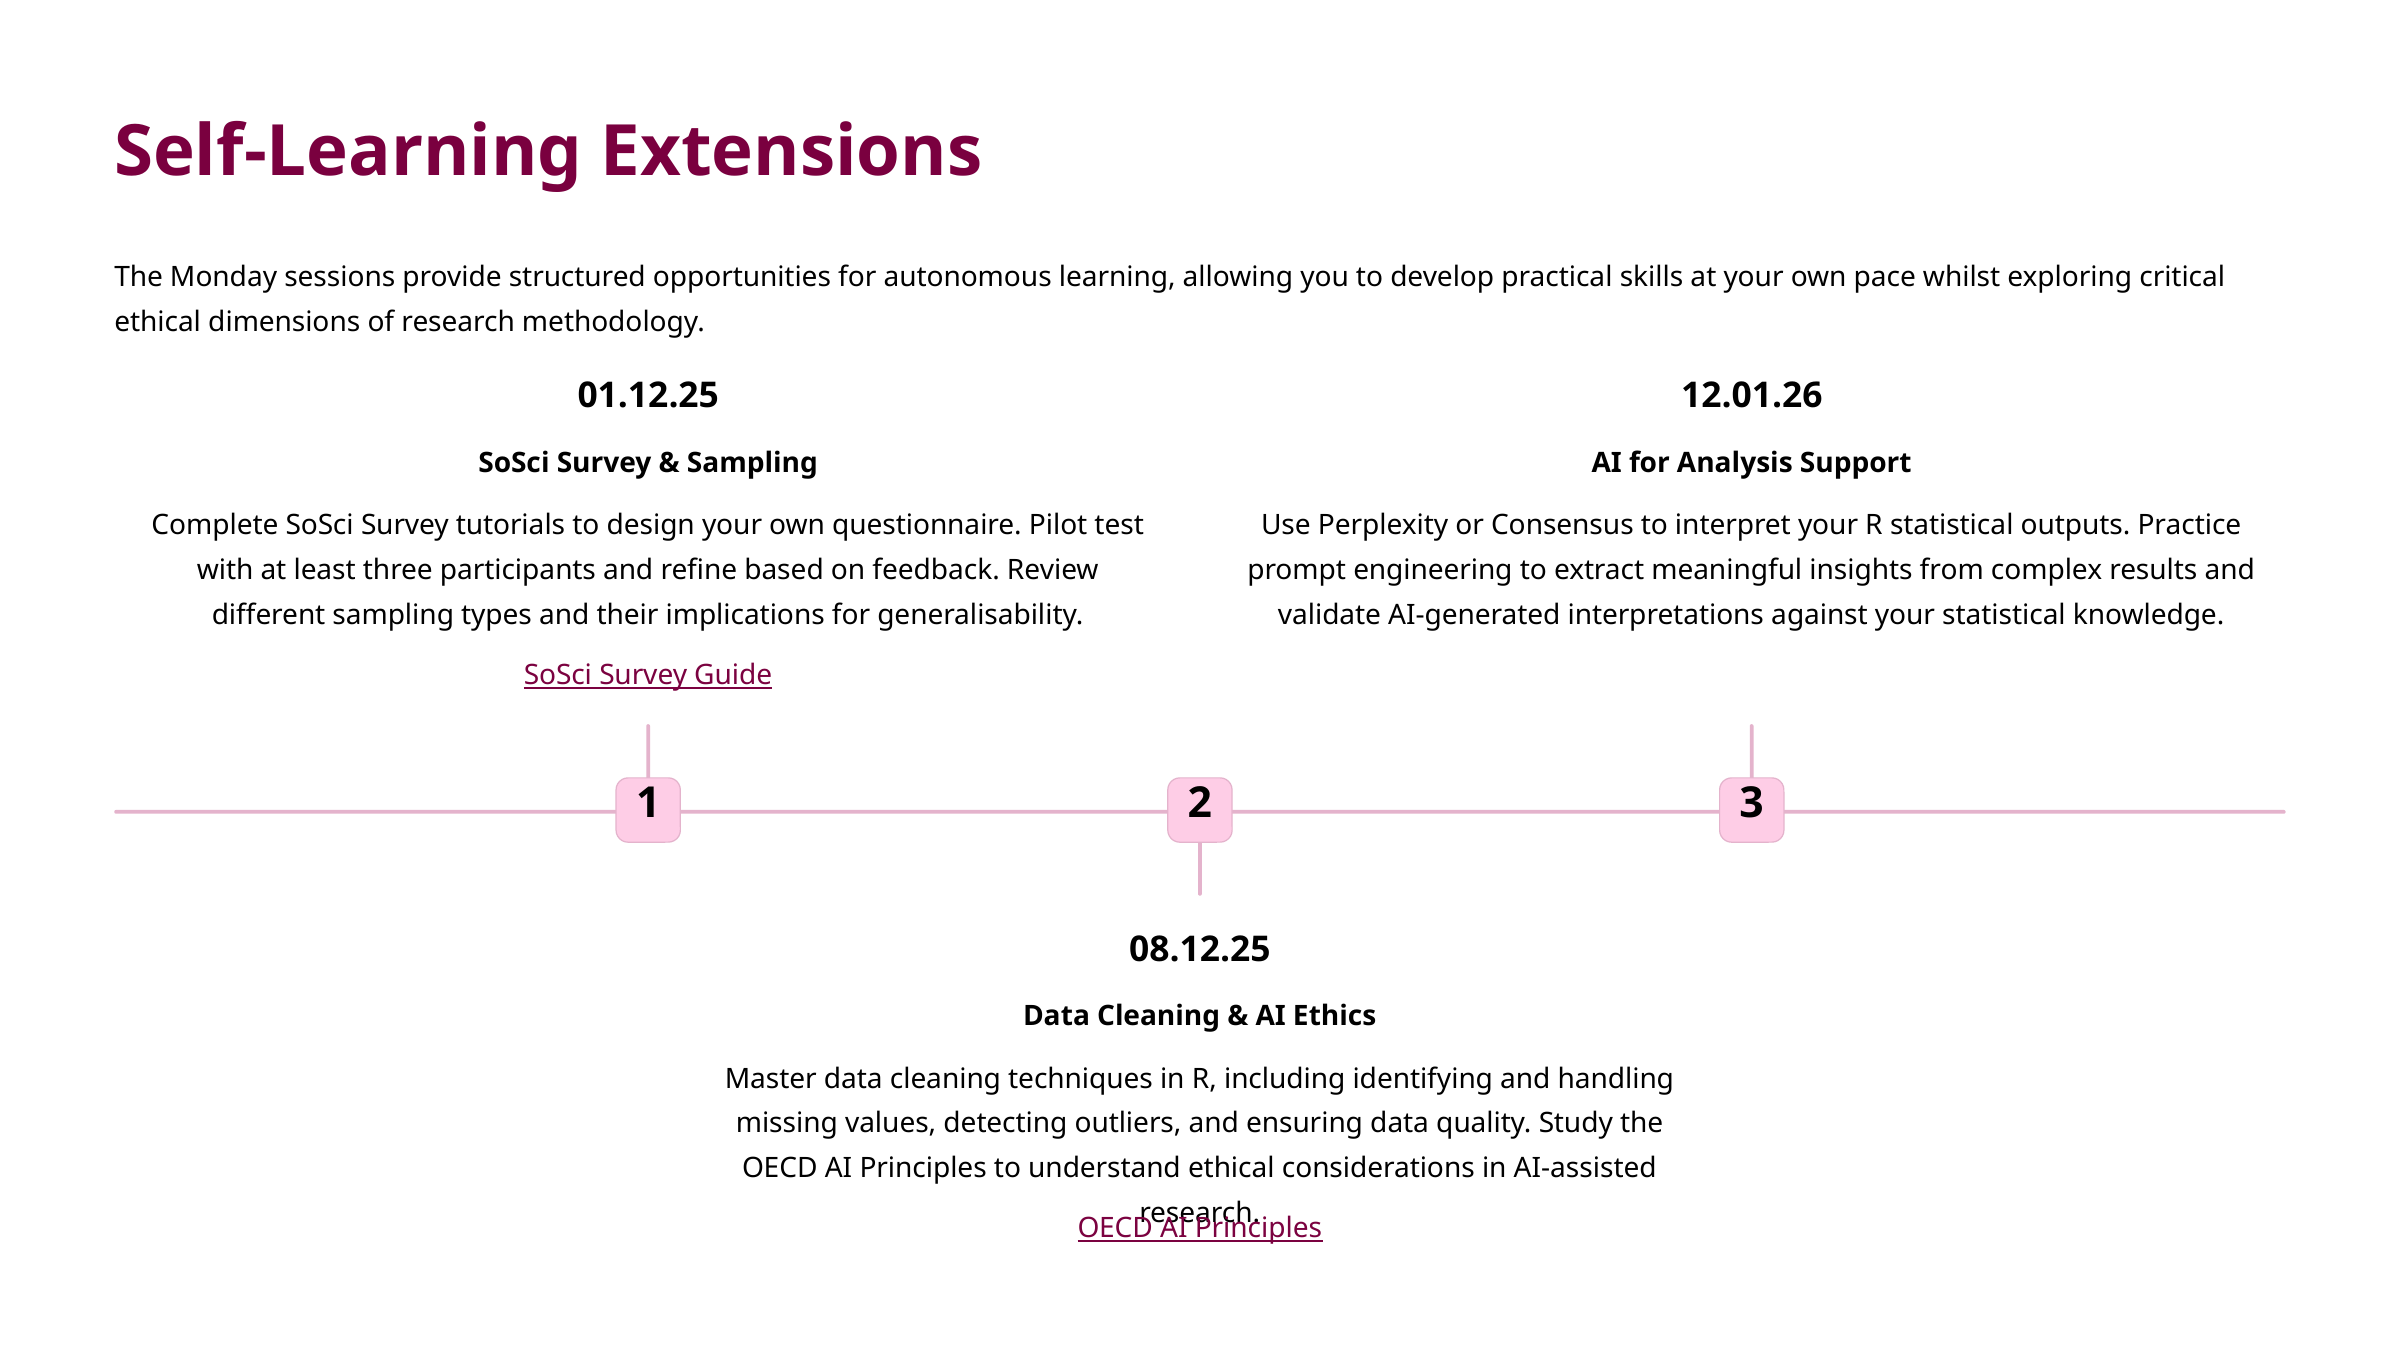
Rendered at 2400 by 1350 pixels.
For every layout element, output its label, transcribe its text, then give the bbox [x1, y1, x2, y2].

text_box [616, 777, 681, 843]
text_box OECD AI Principles [694, 1203, 1706, 1249]
text_box Use Perplexity or Consensus to interpret your R statistical outputs. Practice prompt engineering to extract meaningful insights from complex results and validate AI-generated interpretations against your statistical knowledge. [1246, 495, 2257, 633]
text_box [1233, 809, 1719, 814]
text_box [1784, 809, 2286, 814]
text_box 01.12.25 [469, 371, 827, 416]
text_box [681, 809, 1167, 814]
text_box Complete SoSci Survey tutorials to design your own questionnaire. Pilot test with at least three participants and refine based on feedback. Review different sampling types and their implications for generalisability. [142, 495, 1154, 633]
text_box [1167, 777, 1233, 843]
text_box Master data cleaning techniques in R, including identifying and handling missing values, detecting outliers, and ensuring data quality. Study the OECD AI Principles to understand ethical considerations in AI-assisted research. [694, 1048, 1706, 1186]
text_box [646, 724, 651, 777]
text_box 08.12.25 [1021, 924, 1379, 969]
text_box 2 [1178, 783, 1222, 837]
text_box Data Cleaning & AI Ethics [694, 986, 1706, 1032]
text_box [114, 809, 616, 814]
text_box [1198, 843, 1202, 896]
text_box [1749, 724, 1754, 777]
text_box SoSci Survey & Sampling [142, 432, 1154, 479]
text_box 3 [1730, 783, 1774, 837]
text_box [1719, 777, 1784, 843]
text_box AI for Analysis Support [1246, 432, 2257, 479]
text_box 12.01.26 [1573, 371, 1931, 416]
text_box 1 [626, 783, 670, 837]
text_box SoSci Survey Guide [142, 649, 1154, 696]
text_box Self-Learning Extensions [114, 101, 947, 191]
text_box The Monday sessions provide structured opportunities for autonomous learning, allowing you to develop practical skills at your own pace whilst exploring critical ethical dimensions of research methodology. [114, 247, 2286, 339]
